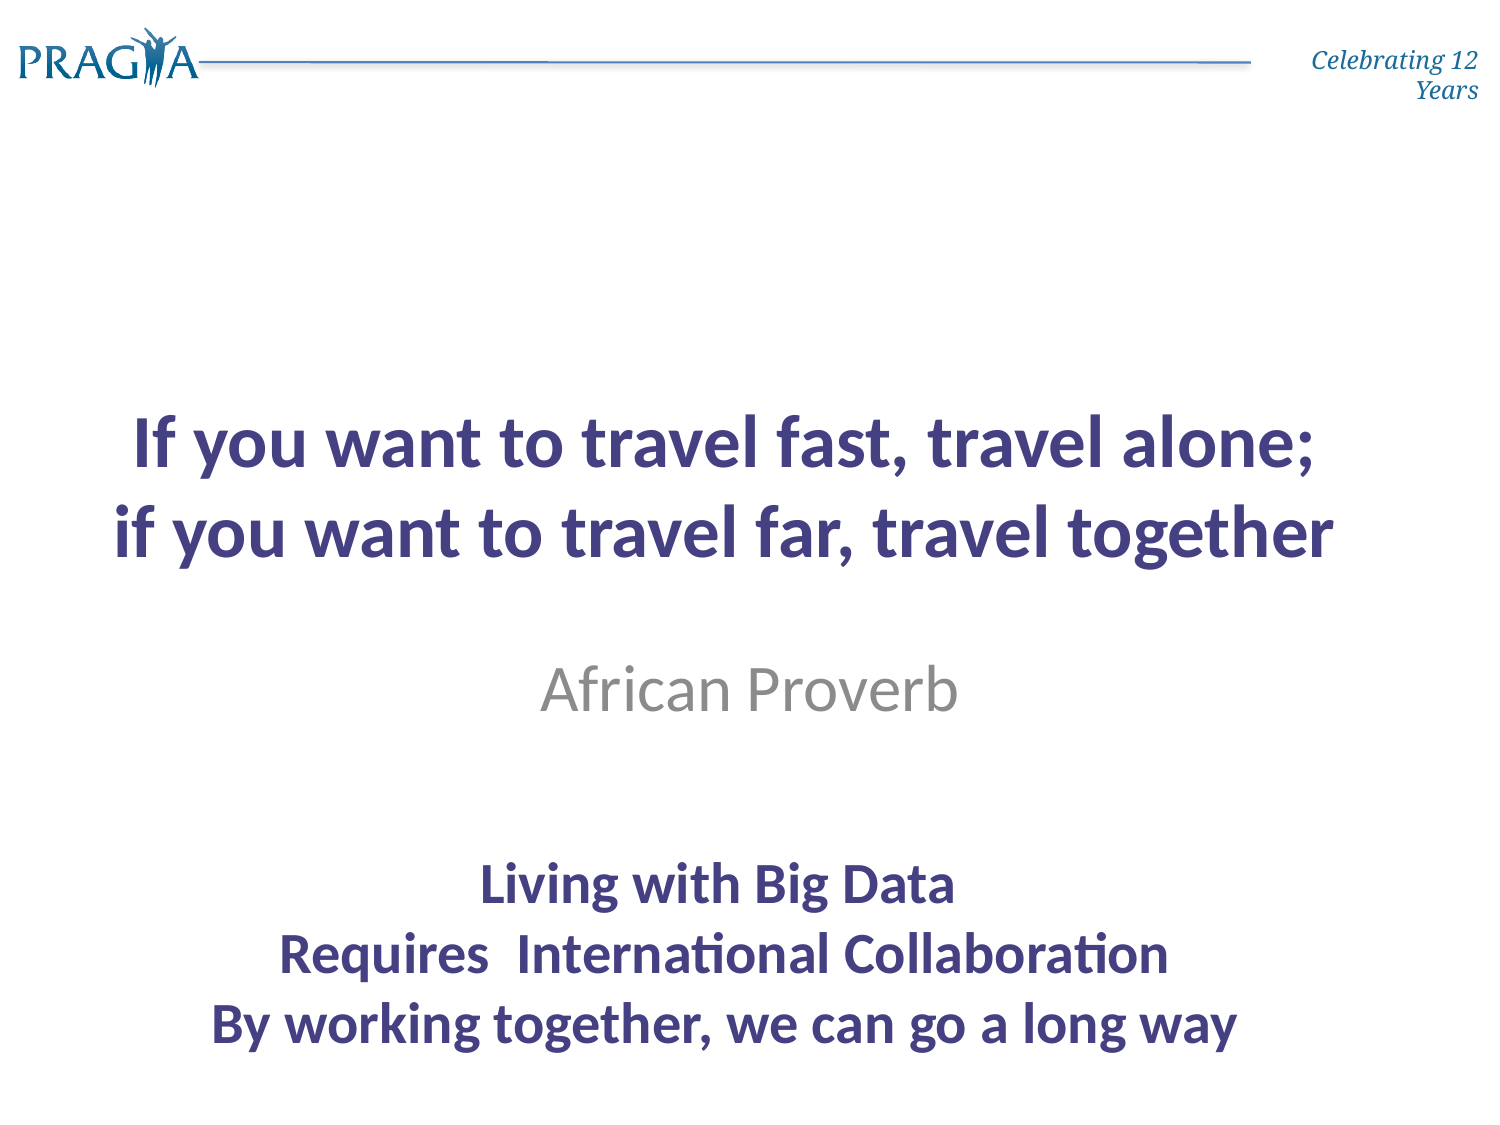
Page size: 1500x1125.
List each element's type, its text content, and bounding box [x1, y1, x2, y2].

title If you want to travel fast, travel alone; if you want to travel far, travel together [87, 362, 1363, 604]
picture [18, 27, 200, 88]
subtitle African Proverb [225, 637, 1275, 925]
text_box Living with Big Data Requires International Collaboration By working together, we can go a long way [196, 837, 1253, 1063]
